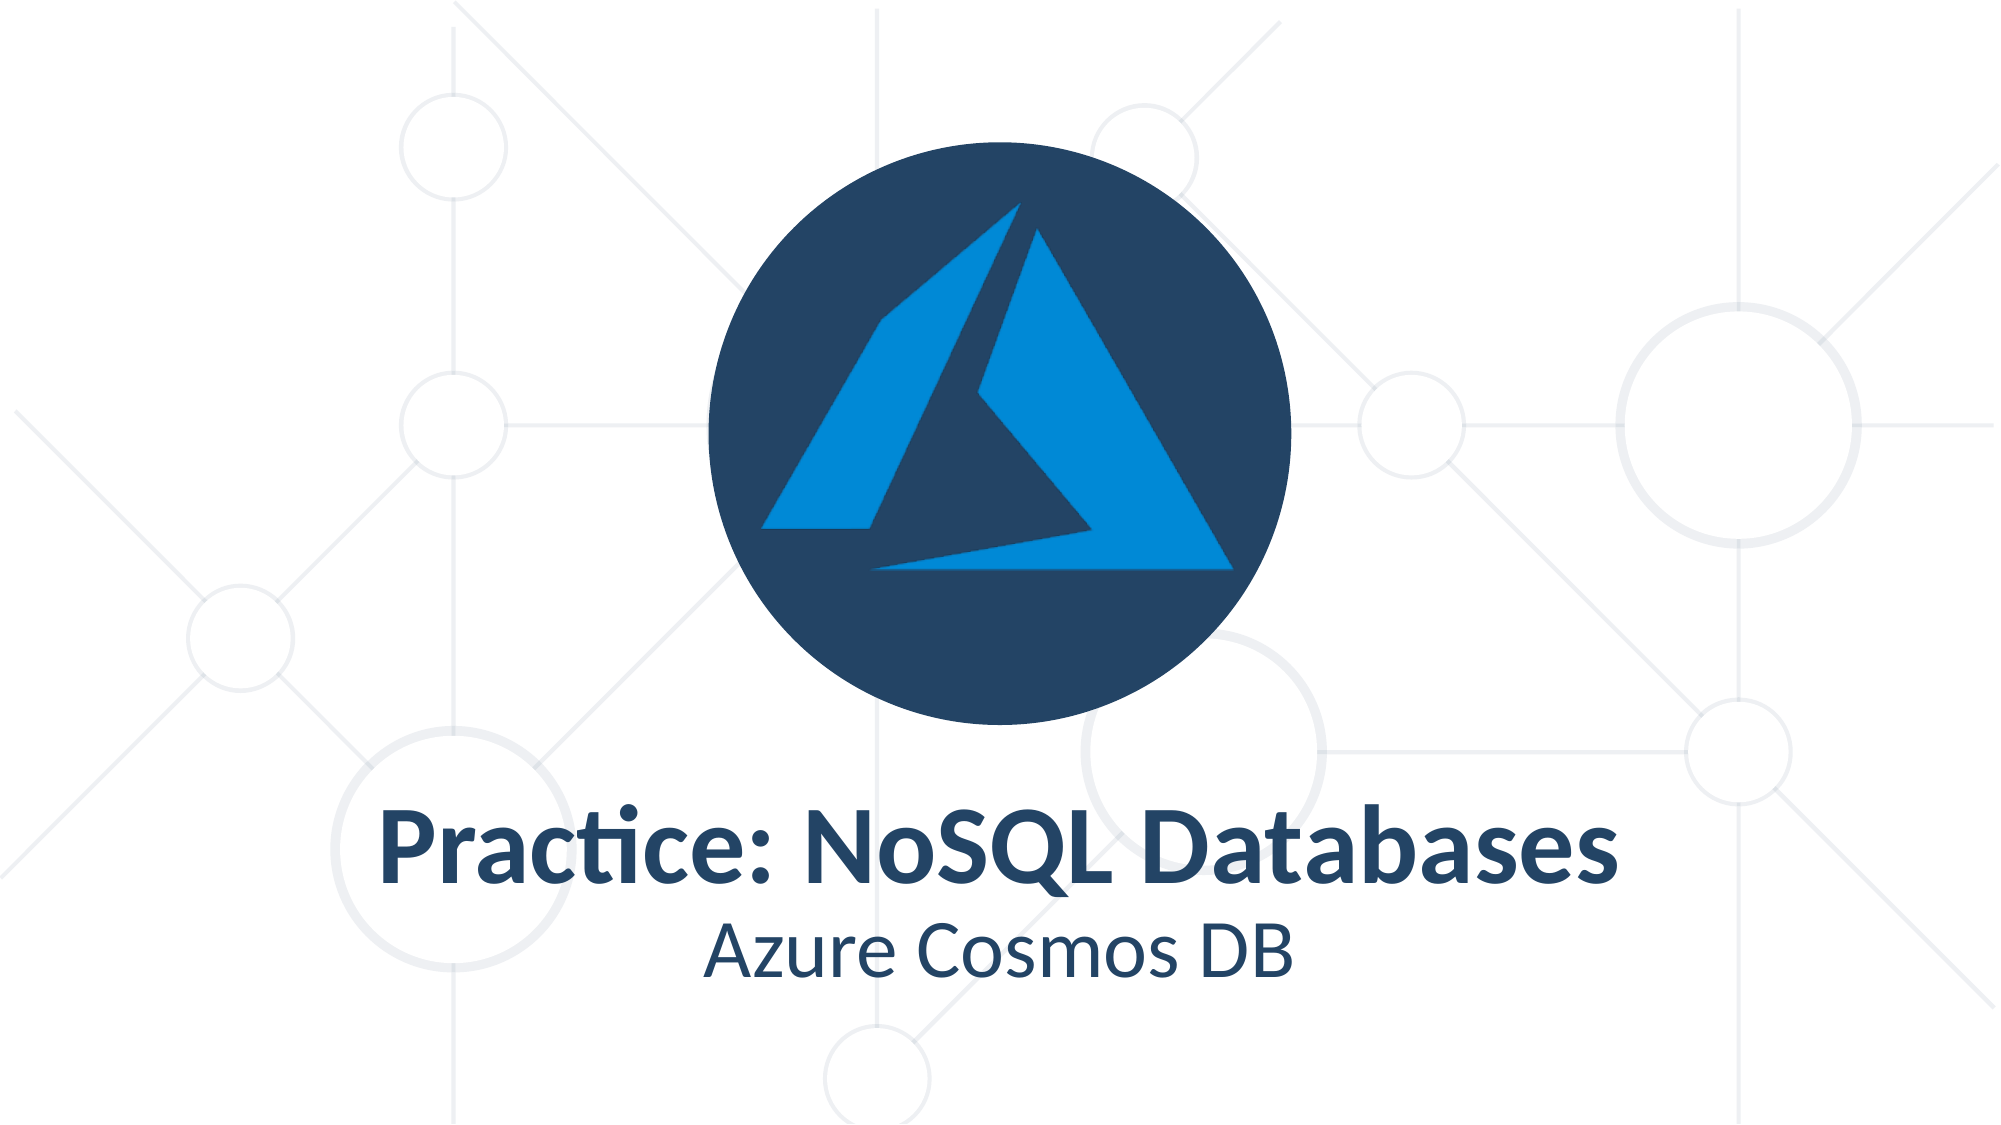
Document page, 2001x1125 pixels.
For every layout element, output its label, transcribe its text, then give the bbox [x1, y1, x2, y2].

list Practice: NoSQL Databases [100, 771, 1900, 898]
picture [761, 201, 1238, 571]
list Azure Cosmos DB [100, 900, 1900, 983]
